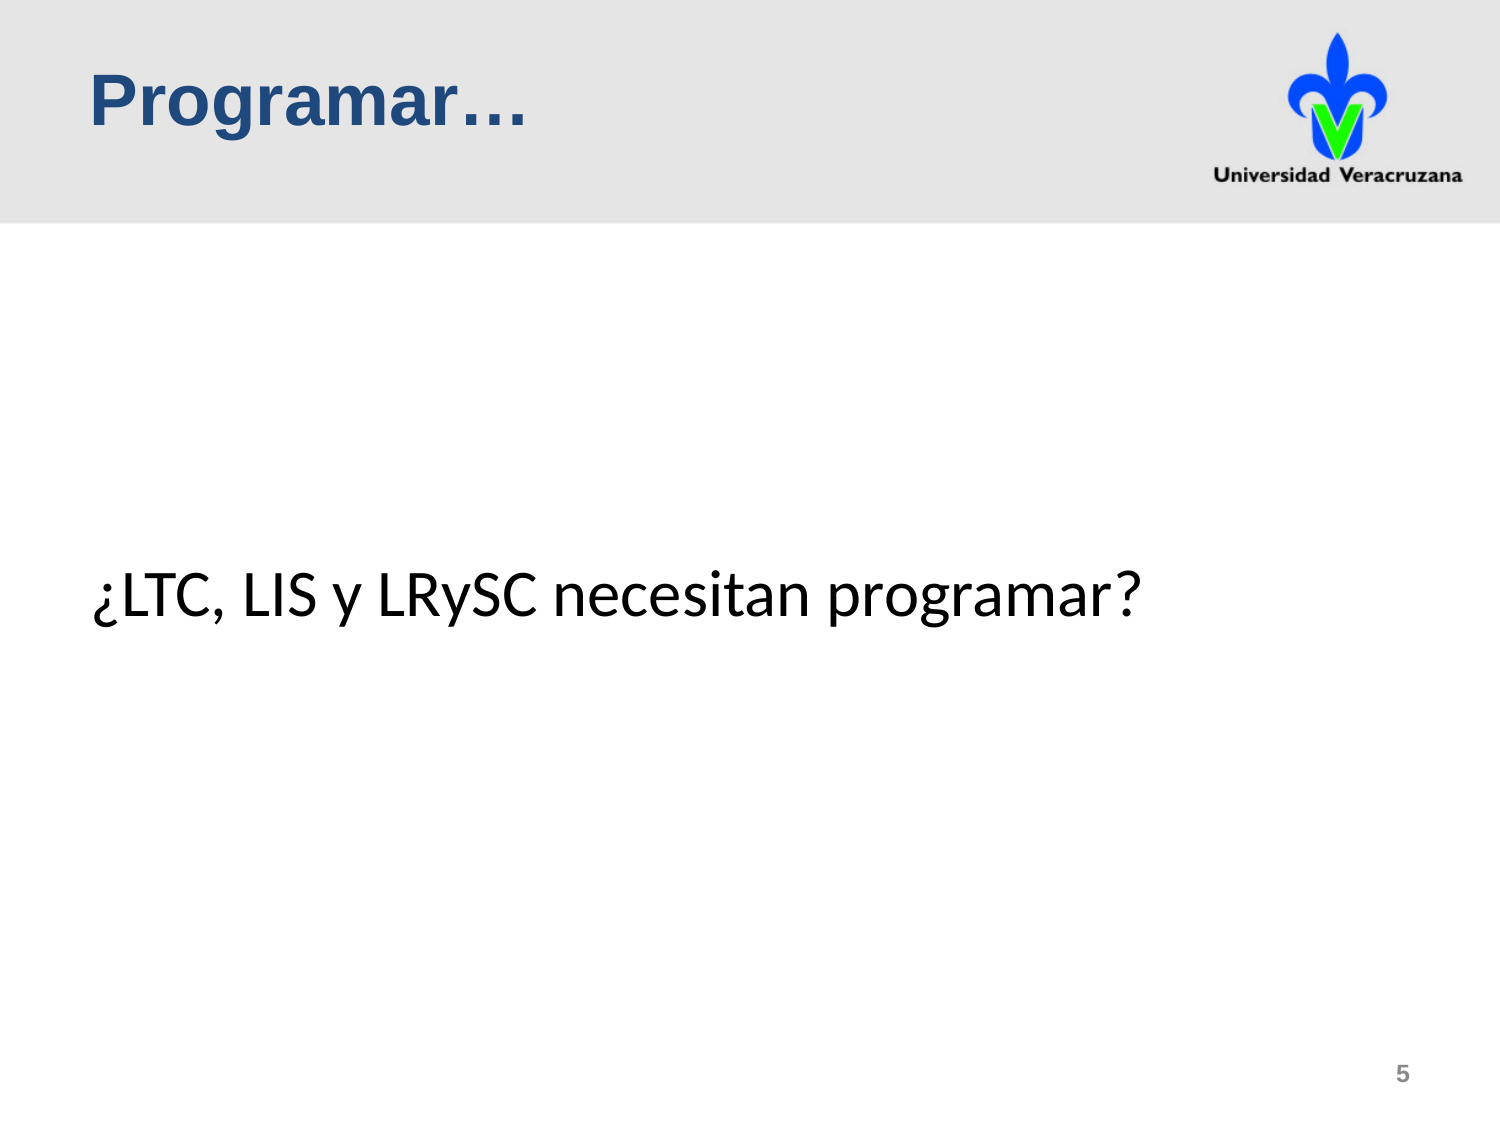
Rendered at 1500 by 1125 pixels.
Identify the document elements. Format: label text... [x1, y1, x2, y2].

slide_number 5 [1074, 1042, 1425, 1103]
title Programar… [75, 45, 1425, 233]
picture [0, 0, 1500, 224]
list ¿LTC, LIS y LRySC necesitan programar? [74, 262, 1426, 1006]
